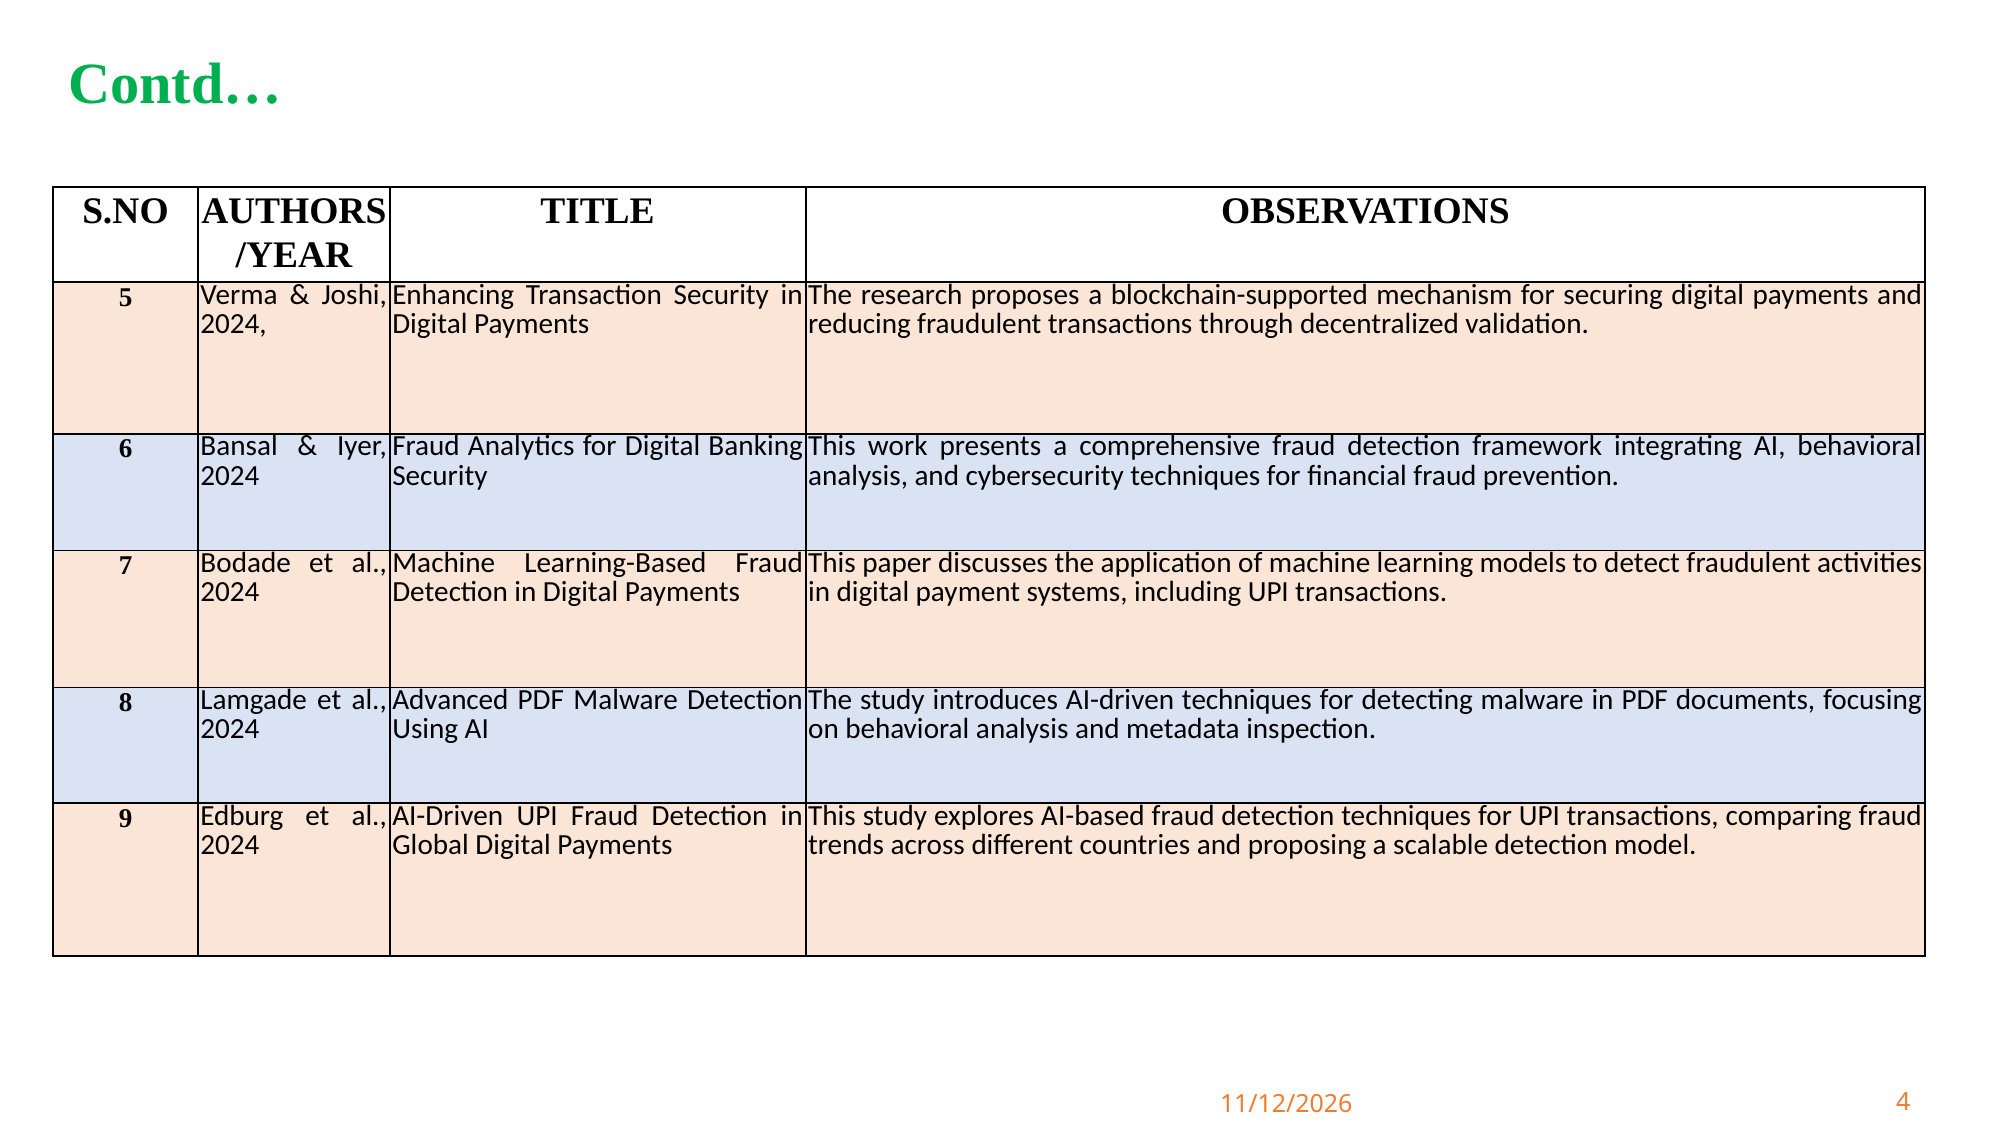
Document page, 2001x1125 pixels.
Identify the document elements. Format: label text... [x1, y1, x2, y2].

table_header OBSERVATIONS [807, 188, 1924, 281]
table_cell Machine Learning-Based Fraud Detection in Digital Payments [391, 551, 805, 687]
table_cell Edburg et al., 2024 [199, 804, 389, 955]
table_cell 7 [54, 551, 197, 687]
table_cell Bodade et al., 2024 [199, 551, 389, 687]
table_cell 5 [54, 283, 197, 433]
title Contd… [53, 22, 1863, 148]
table_cell 6 [54, 435, 197, 550]
table_cell The research proposes a blockchain-supported mechanism for securing digital payments and reducing fraudulent transactions through decentralized validation. [807, 283, 1924, 433]
table_cell Bansal & Iyer, 2024 [199, 435, 389, 550]
table_cell AI-Driven UPI Fraud Detection in Global Digital Payments [391, 804, 805, 955]
table_cell This work presents a comprehensive fraud detection framework integrating AI, behavioral analysis, and cybersecurity techniques for financial fraud prevention. [807, 435, 1924, 550]
table_header TITLE [391, 188, 805, 281]
table_cell This paper discusses the application of machine learning models to detect fraudulent activities in digital payment systems, including UPI transactions. [807, 551, 1924, 687]
table_cell Advanced PDF Malware Detection Using AI [391, 688, 805, 802]
table_header S.NO [54, 188, 197, 281]
table_cell Lamgade et al., 2024 [199, 688, 389, 802]
table_cell 8 [54, 688, 197, 802]
table_cell Enhancing Transaction Security in Digital Payments [391, 283, 805, 433]
table_cell Fraud Analytics for Digital Banking Security [391, 435, 805, 550]
table_cell The study introduces AI-driven techniques for detecting malware in PDF documents, focusing on behavioral analysis and metadata inspection. [807, 688, 1924, 802]
table_header AUTHORS/YEAR [199, 188, 389, 281]
table_cell Verma & Joshi, 2024, [199, 283, 389, 433]
slide_number 4 [1475, 1072, 1926, 1125]
table_cell 9 [54, 804, 197, 955]
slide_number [1204, 1074, 1475, 1125]
table_cell This study explores AI-based fraud detection techniques for UPI transactions, comparing fraud trends across different countries and proposing a scalable detection model. [807, 804, 1924, 955]
